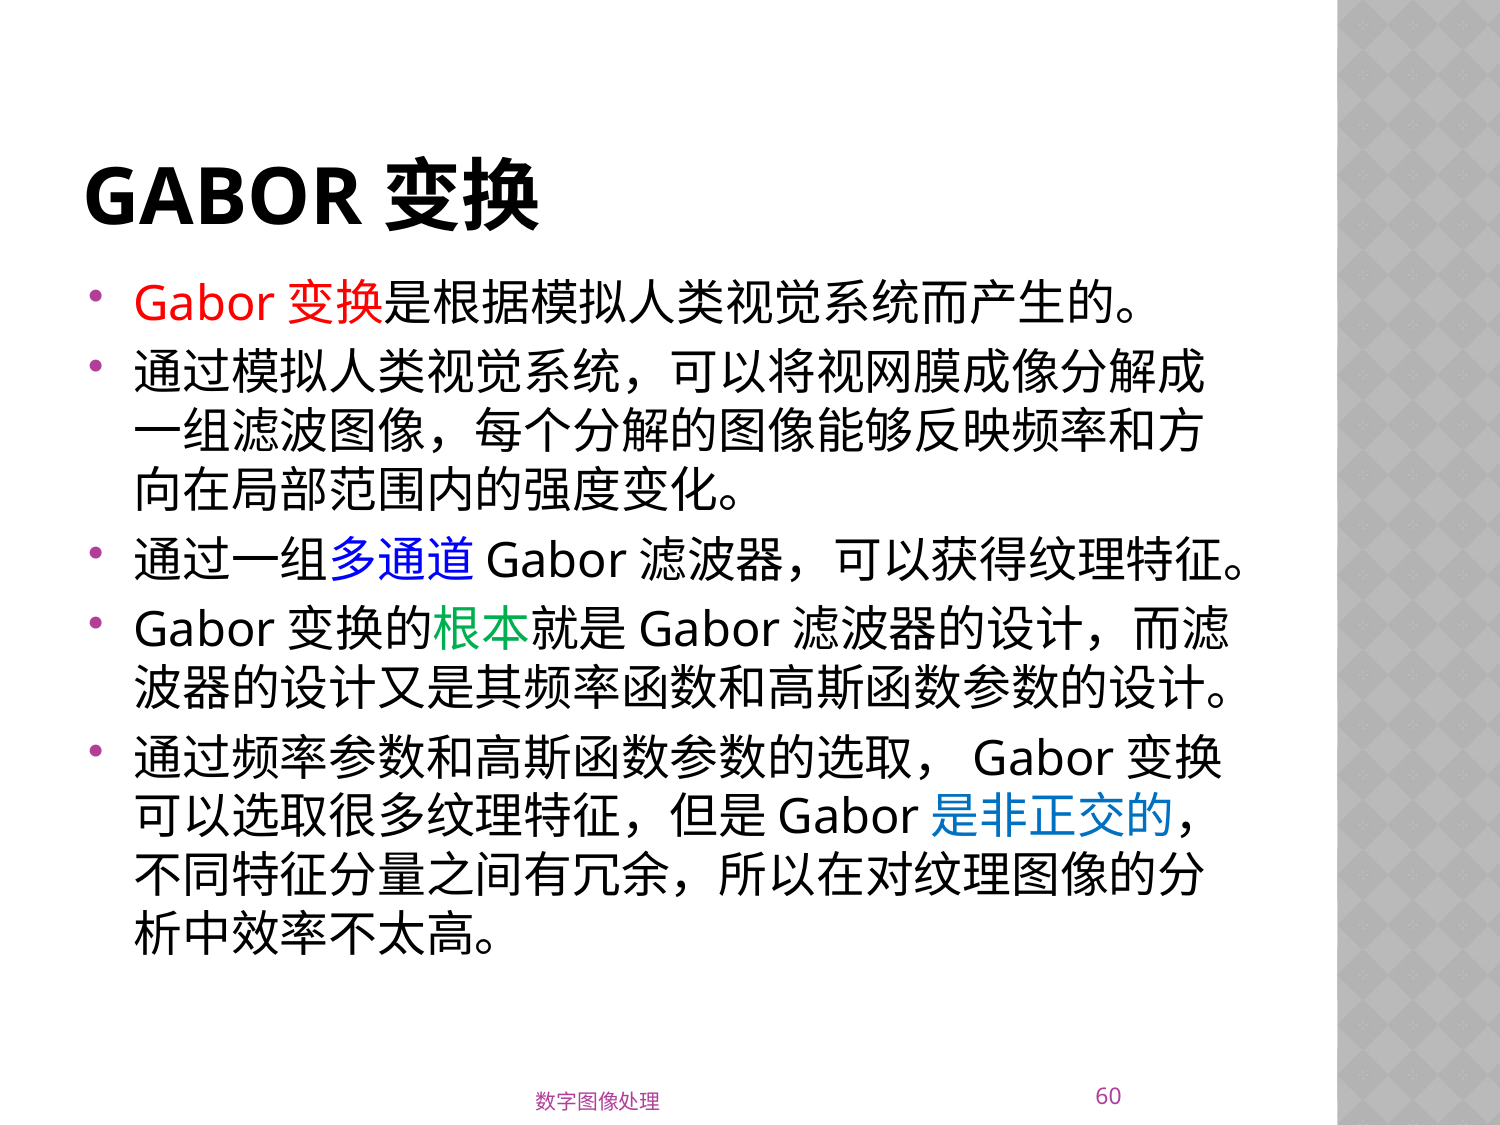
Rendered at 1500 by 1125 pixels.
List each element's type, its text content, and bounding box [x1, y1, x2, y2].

list Gabor变换是根据模拟人类视觉系统而产生的。 通过模拟人类视觉系统，可以将视网膜成像分解成一组滤波图像，每个分解的图像能够反映频率和方向在局部范围内的强度变化。 通过一组多通道Gabor滤波器，可以获得纹理特征。 Gabor变换的根本就是Gabor滤波器的设计，而滤波器的设计又是其频率函数和高斯函数参数的设计。 通过频率参数和高斯函数参数的选取，Gabor变换可以选取很多纹理特征，但是Gabor是非正交的，不同特征分量之间有冗余，所以在对纹理图像的分析中效率不太高。 [75, 264, 1263, 1059]
footer 数字图像处理 [75, 1075, 675, 1114]
slide_number 60 [1025, 1075, 1122, 1113]
title Gabor变换 [75, 52, 1263, 240]
